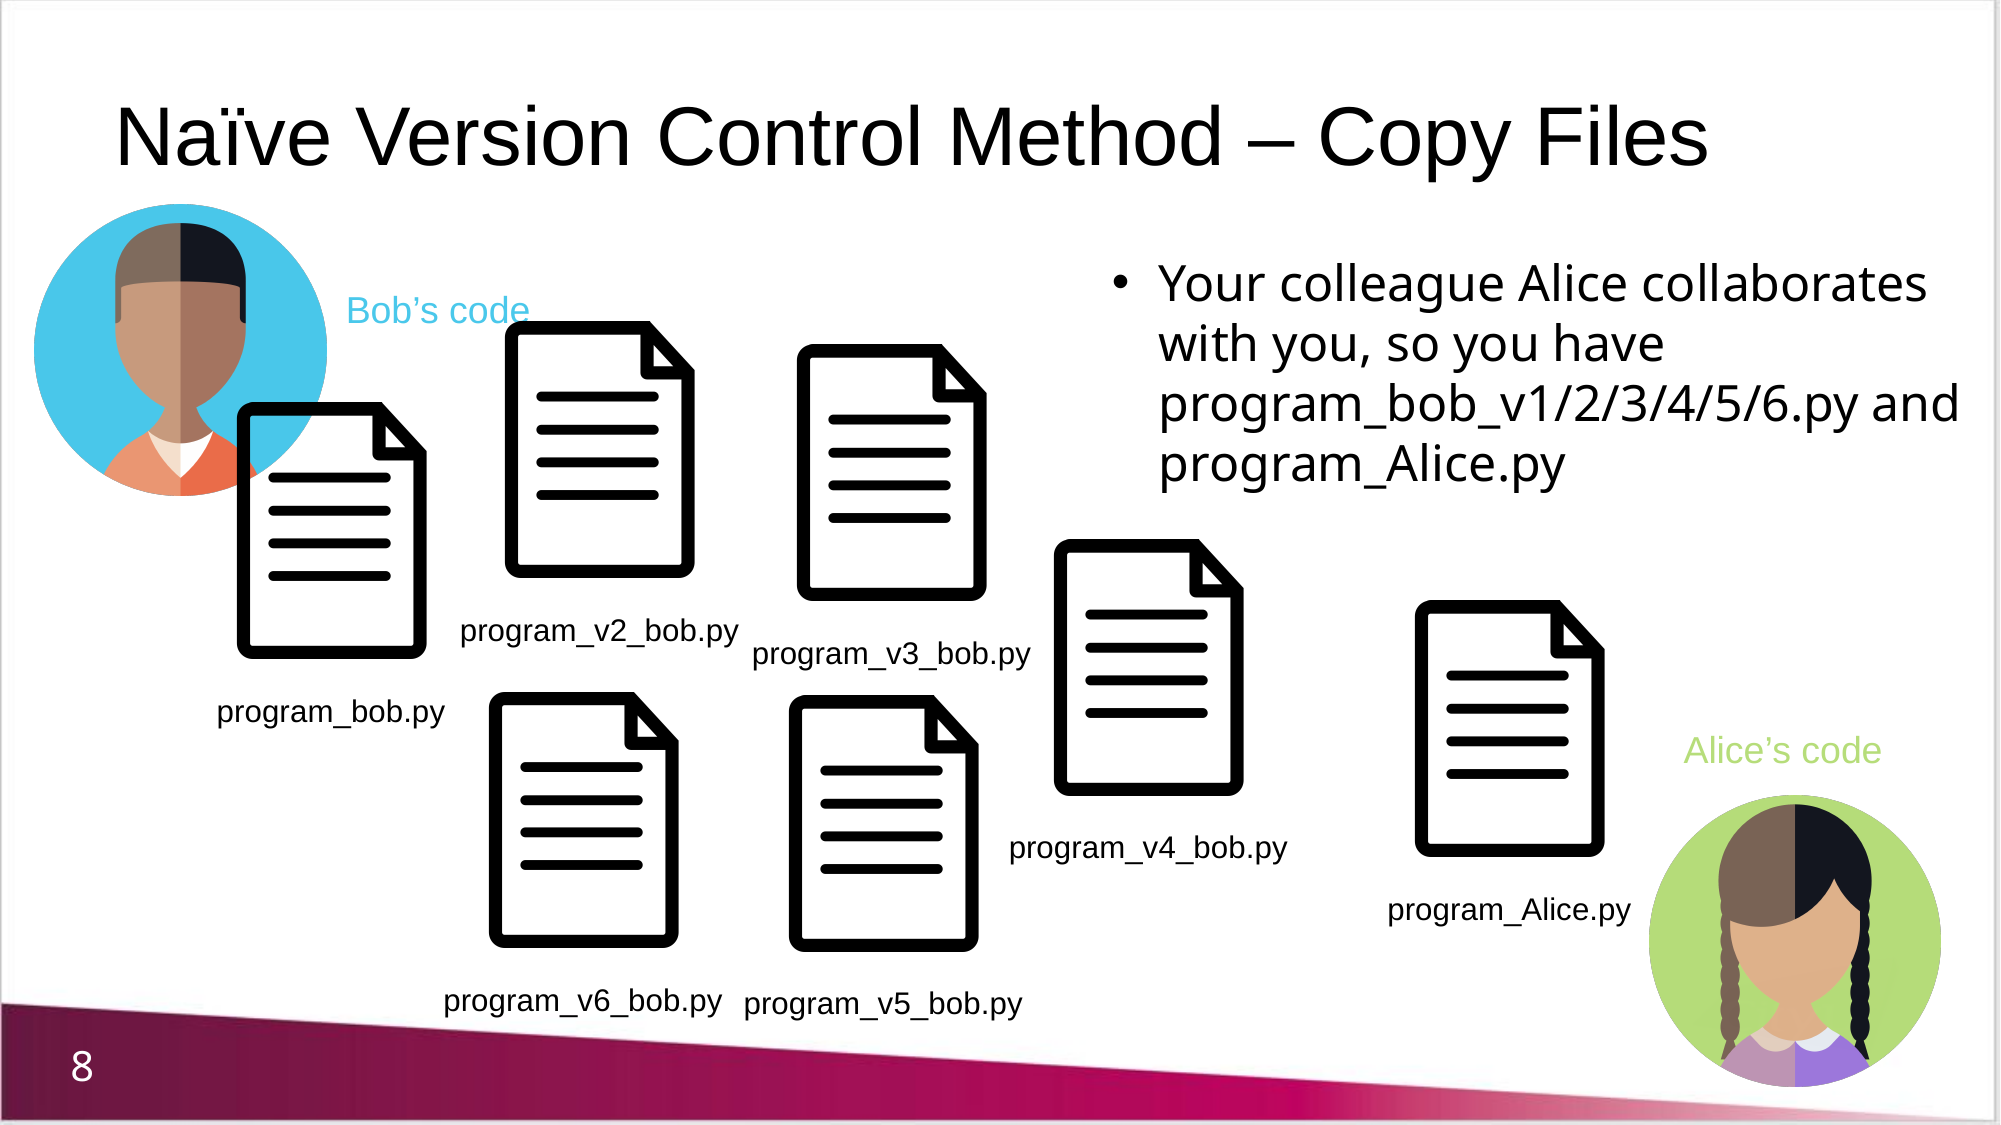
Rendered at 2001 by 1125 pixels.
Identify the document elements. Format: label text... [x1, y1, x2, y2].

text_box Your colleague Alice collaborates with you, so you have program_bob_v1/2/3/4/5/6.py and program_Alice.py [1097, 243, 1991, 499]
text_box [134, 402, 397, 784]
title Naïve Version Control Method – Copy Files [99, 75, 1900, 263]
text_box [1312, 600, 1707, 982]
slide_number 8 [1433, 1042, 1900, 1103]
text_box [402, 321, 797, 690]
text_box Alice’s code [1710, 718, 2000, 779]
text_box 8 [51, 1038, 110, 1099]
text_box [951, 538, 1346, 921]
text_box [694, 344, 1089, 726]
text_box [386, 691, 689, 1074]
text_box Bob’s code [331, 279, 725, 339]
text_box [686, 695, 1081, 1077]
picture [0, 0, 2001, 1125]
